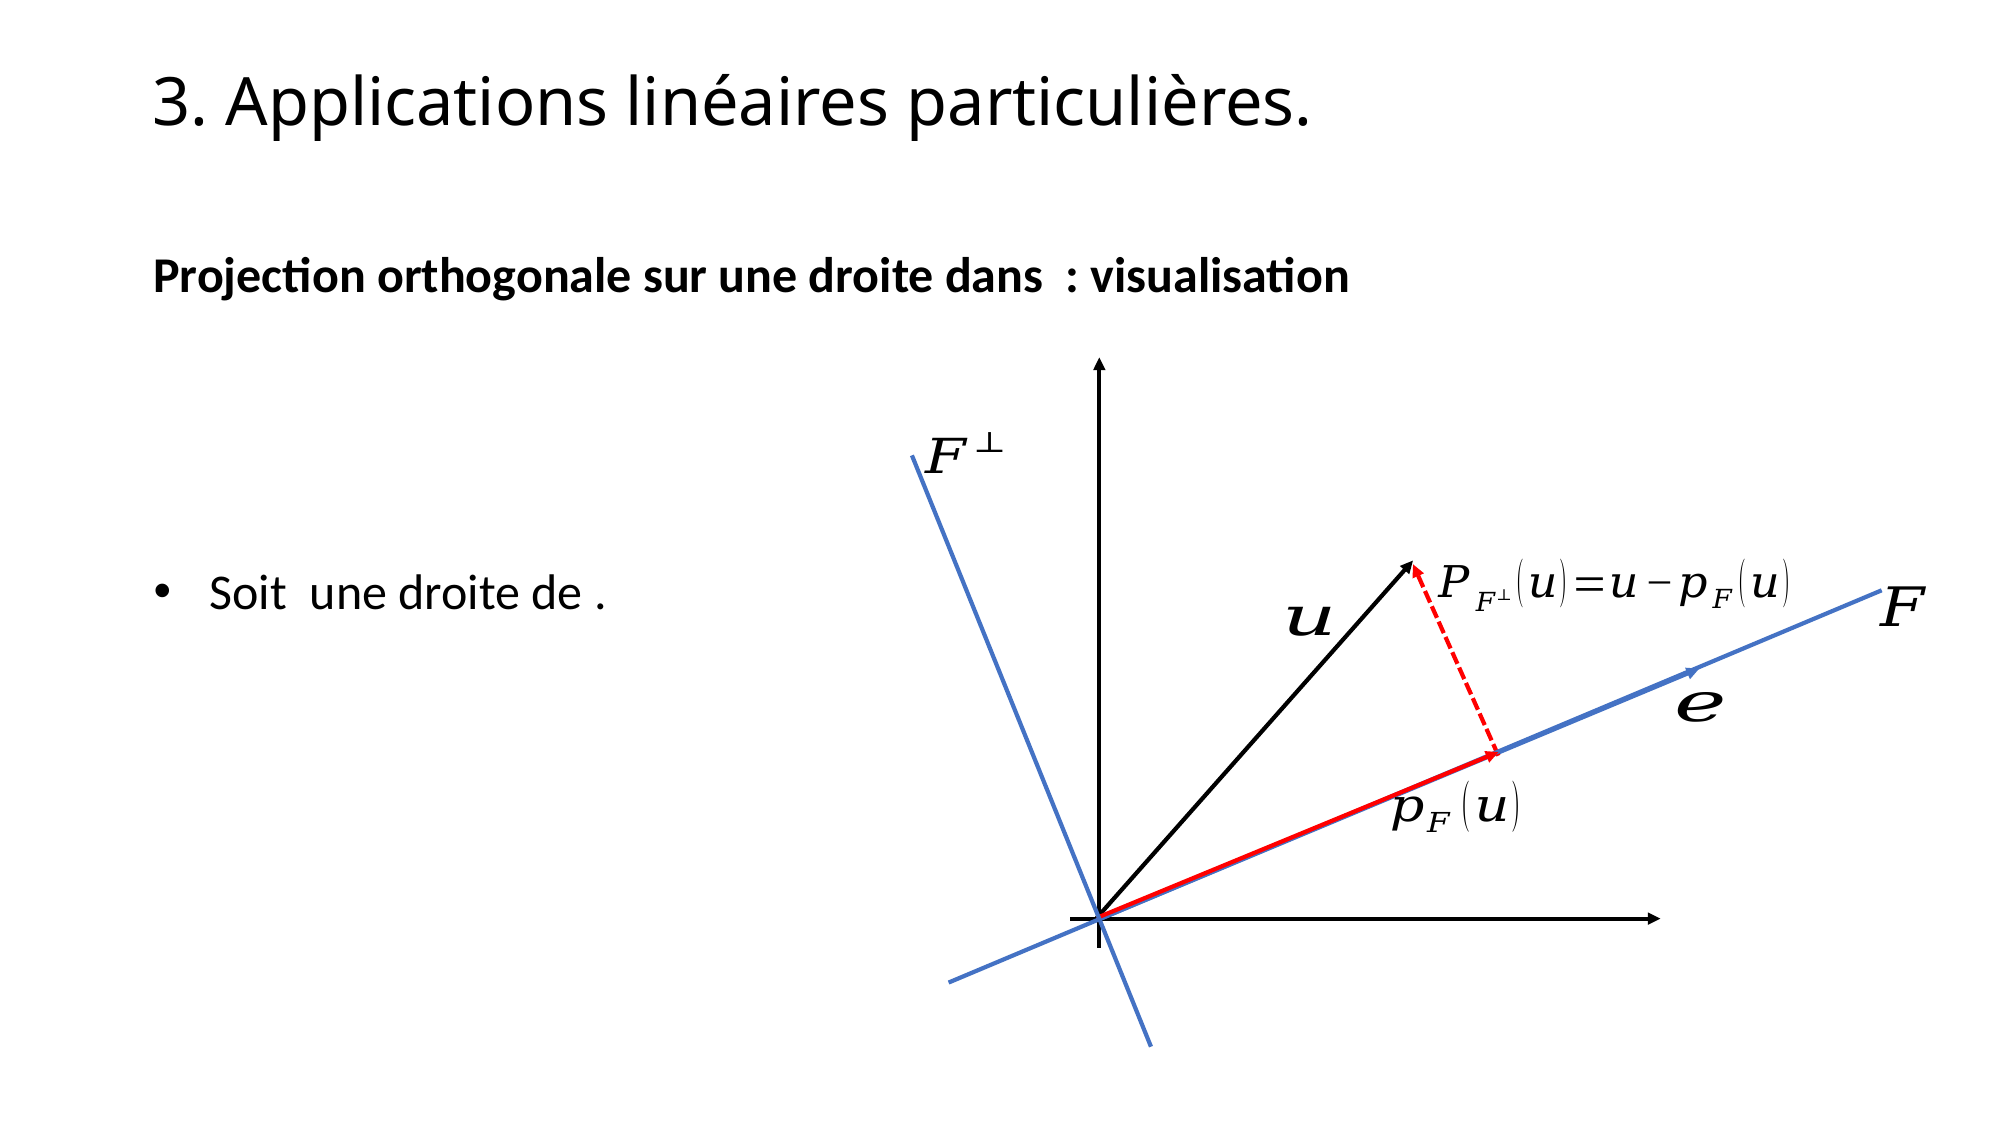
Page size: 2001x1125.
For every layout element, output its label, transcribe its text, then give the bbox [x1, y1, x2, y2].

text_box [1151, 590, 1882, 983]
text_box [1413, 564, 1499, 590]
text_box 3. Applications linéaires particulières. [137, 59, 1863, 155]
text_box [1151, 560, 1413, 590]
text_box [1151, 752, 1499, 918]
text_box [911, 455, 1151, 1047]
